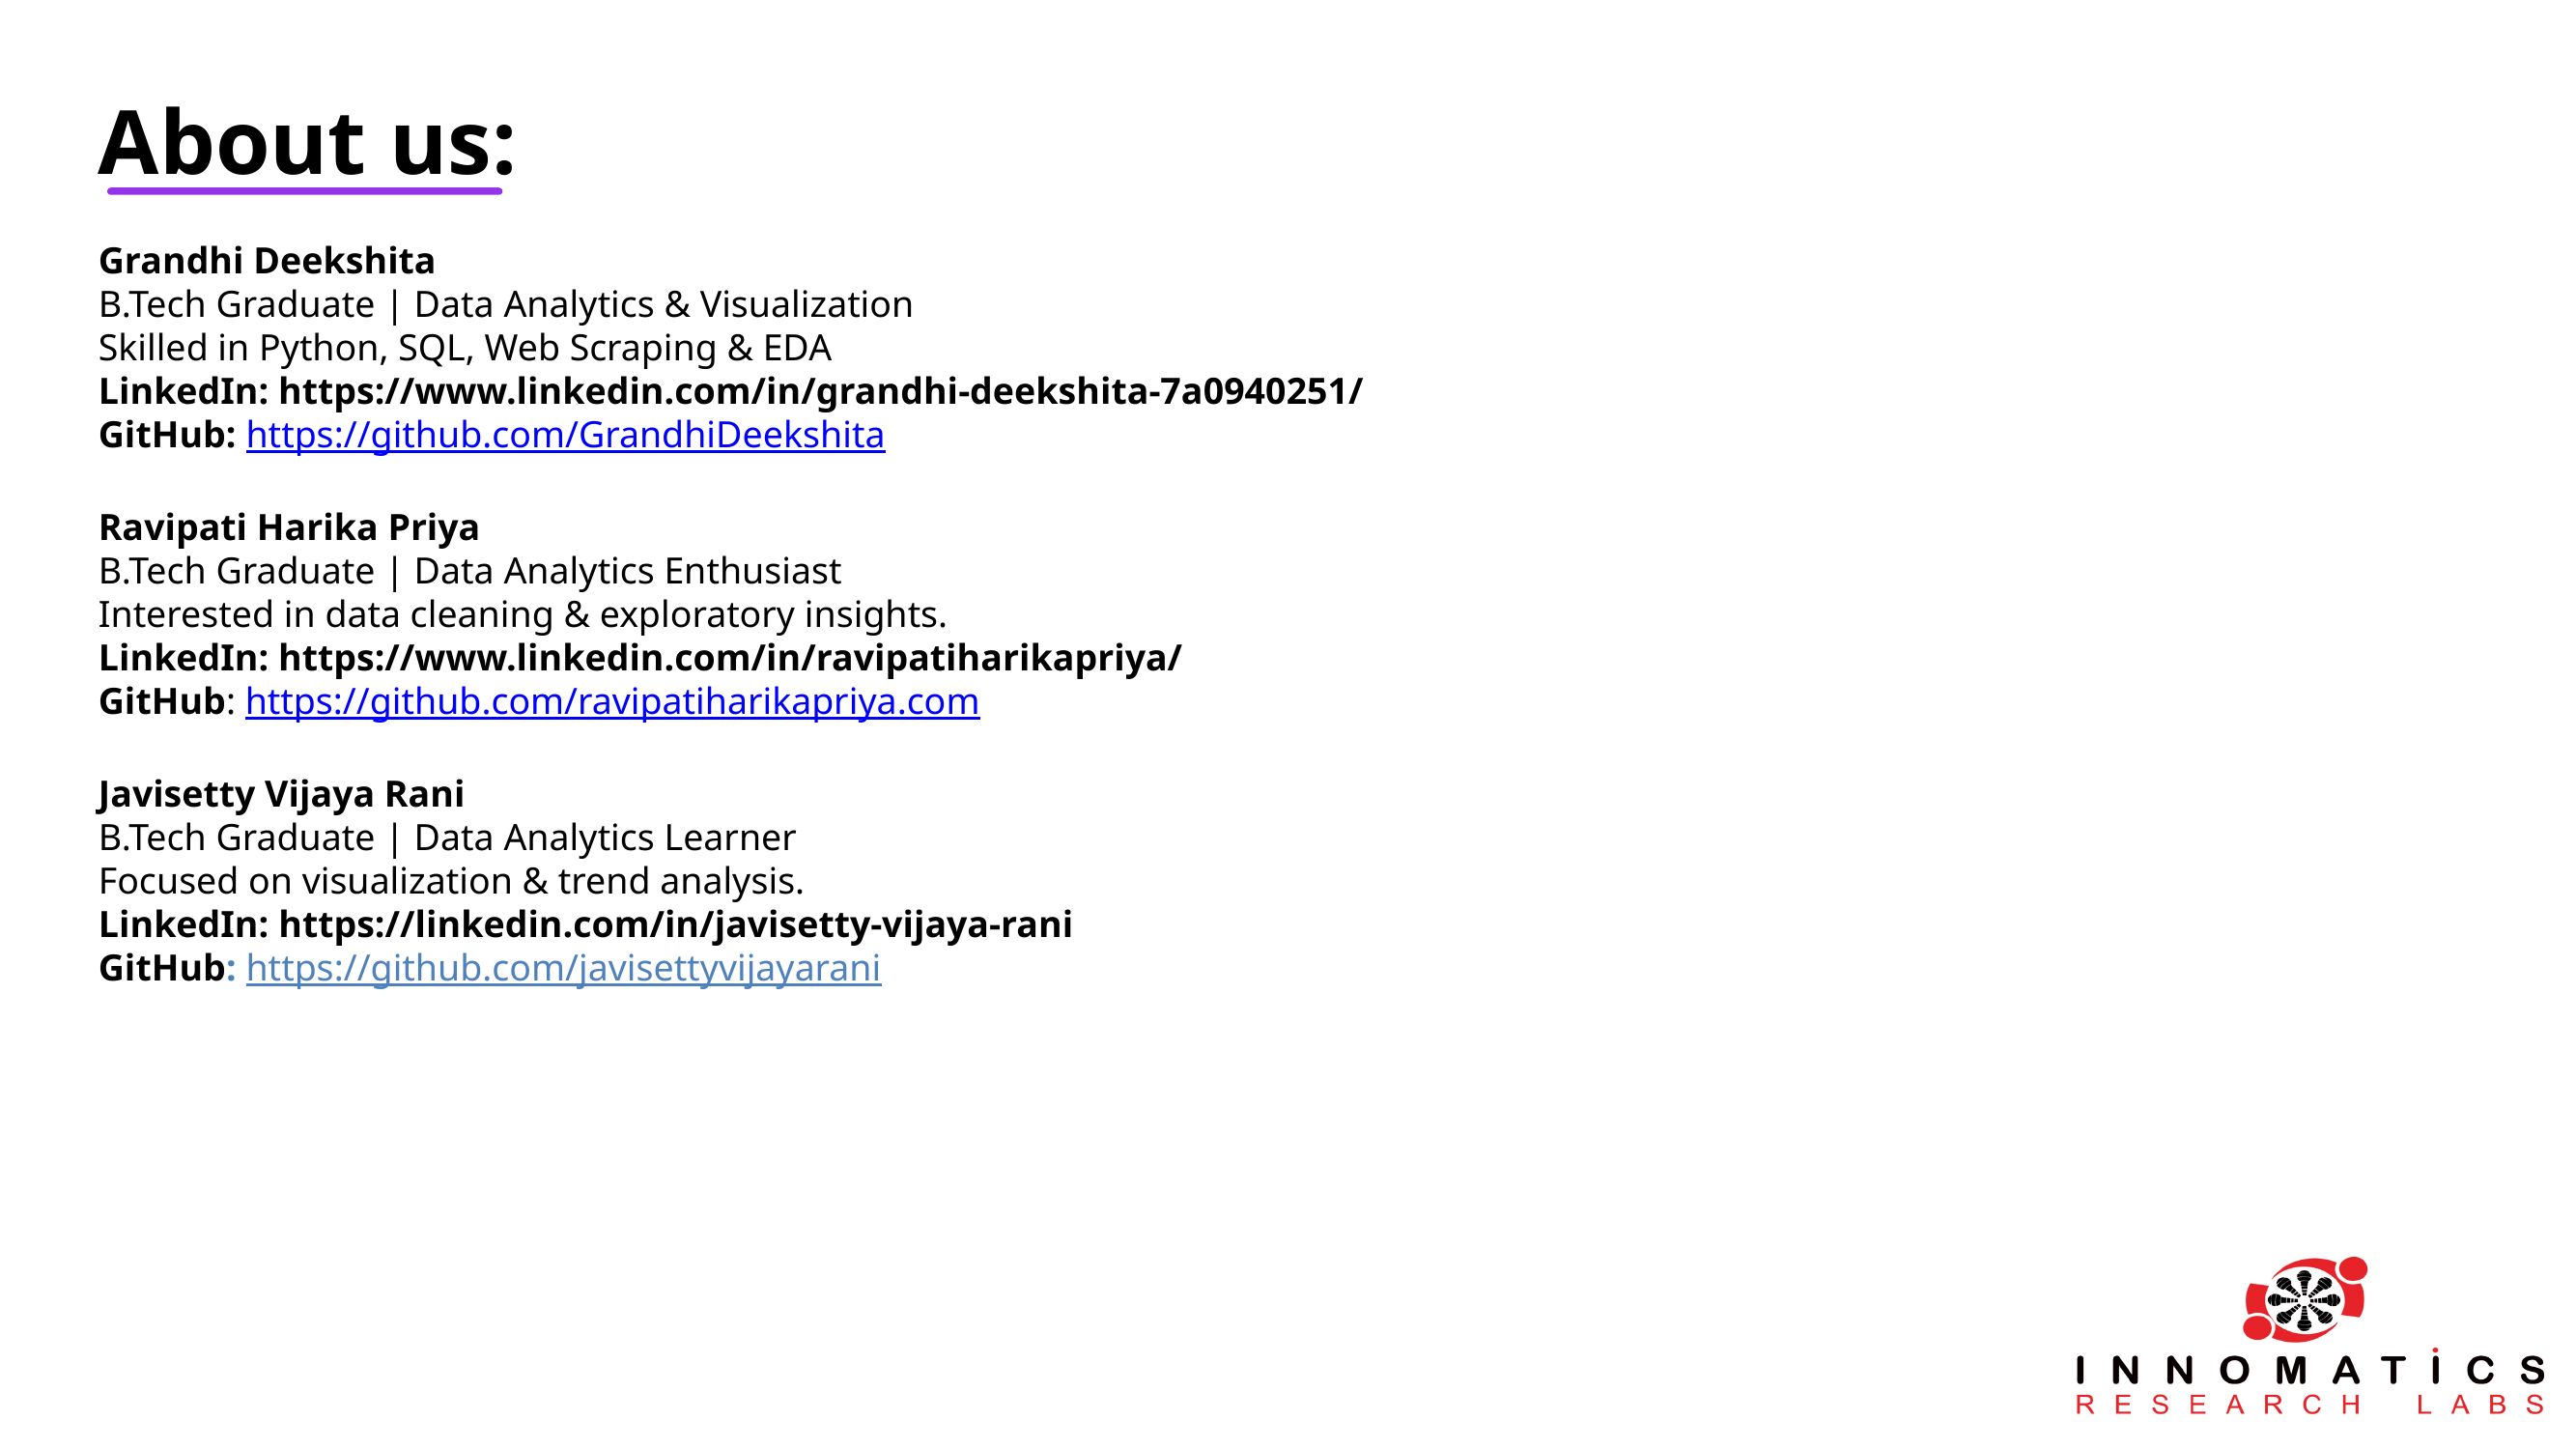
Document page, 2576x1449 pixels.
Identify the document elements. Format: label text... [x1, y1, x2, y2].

text_box About us: [84, 78, 1751, 230]
picture [2075, 1256, 2544, 1423]
text_box [106, 186, 504, 196]
text_box Grandhi Deekshita B.Tech Graduate | Data Analytics & Visualization Skilled in Python, SQL, Web Scraping & EDA LinkedIn: https://www.linkedin.com/in/grandhi-deekshita-7a0940251/ GitHub: https://github.com/GrandhiDeekshita Ravipati Harika Priya B.Tech Graduate | Data Analytics Enthusiast Interested in data cleaning & exploratory insights. LinkedIn: https://www.linkedin.com/in/ravipatiharikapriya/ GitHub: https://github.com/ravipatiharikapriya.com Javisetty Vijaya Rani B.Tech Graduate | Data Analytics Learner Focused on visualization & trend analysis. LinkedIn: https://linkedin.com/in/javisetty-vijaya-rani GitHub: https://github.com/javisettyvijayarani [84, 230, 2322, 996]
